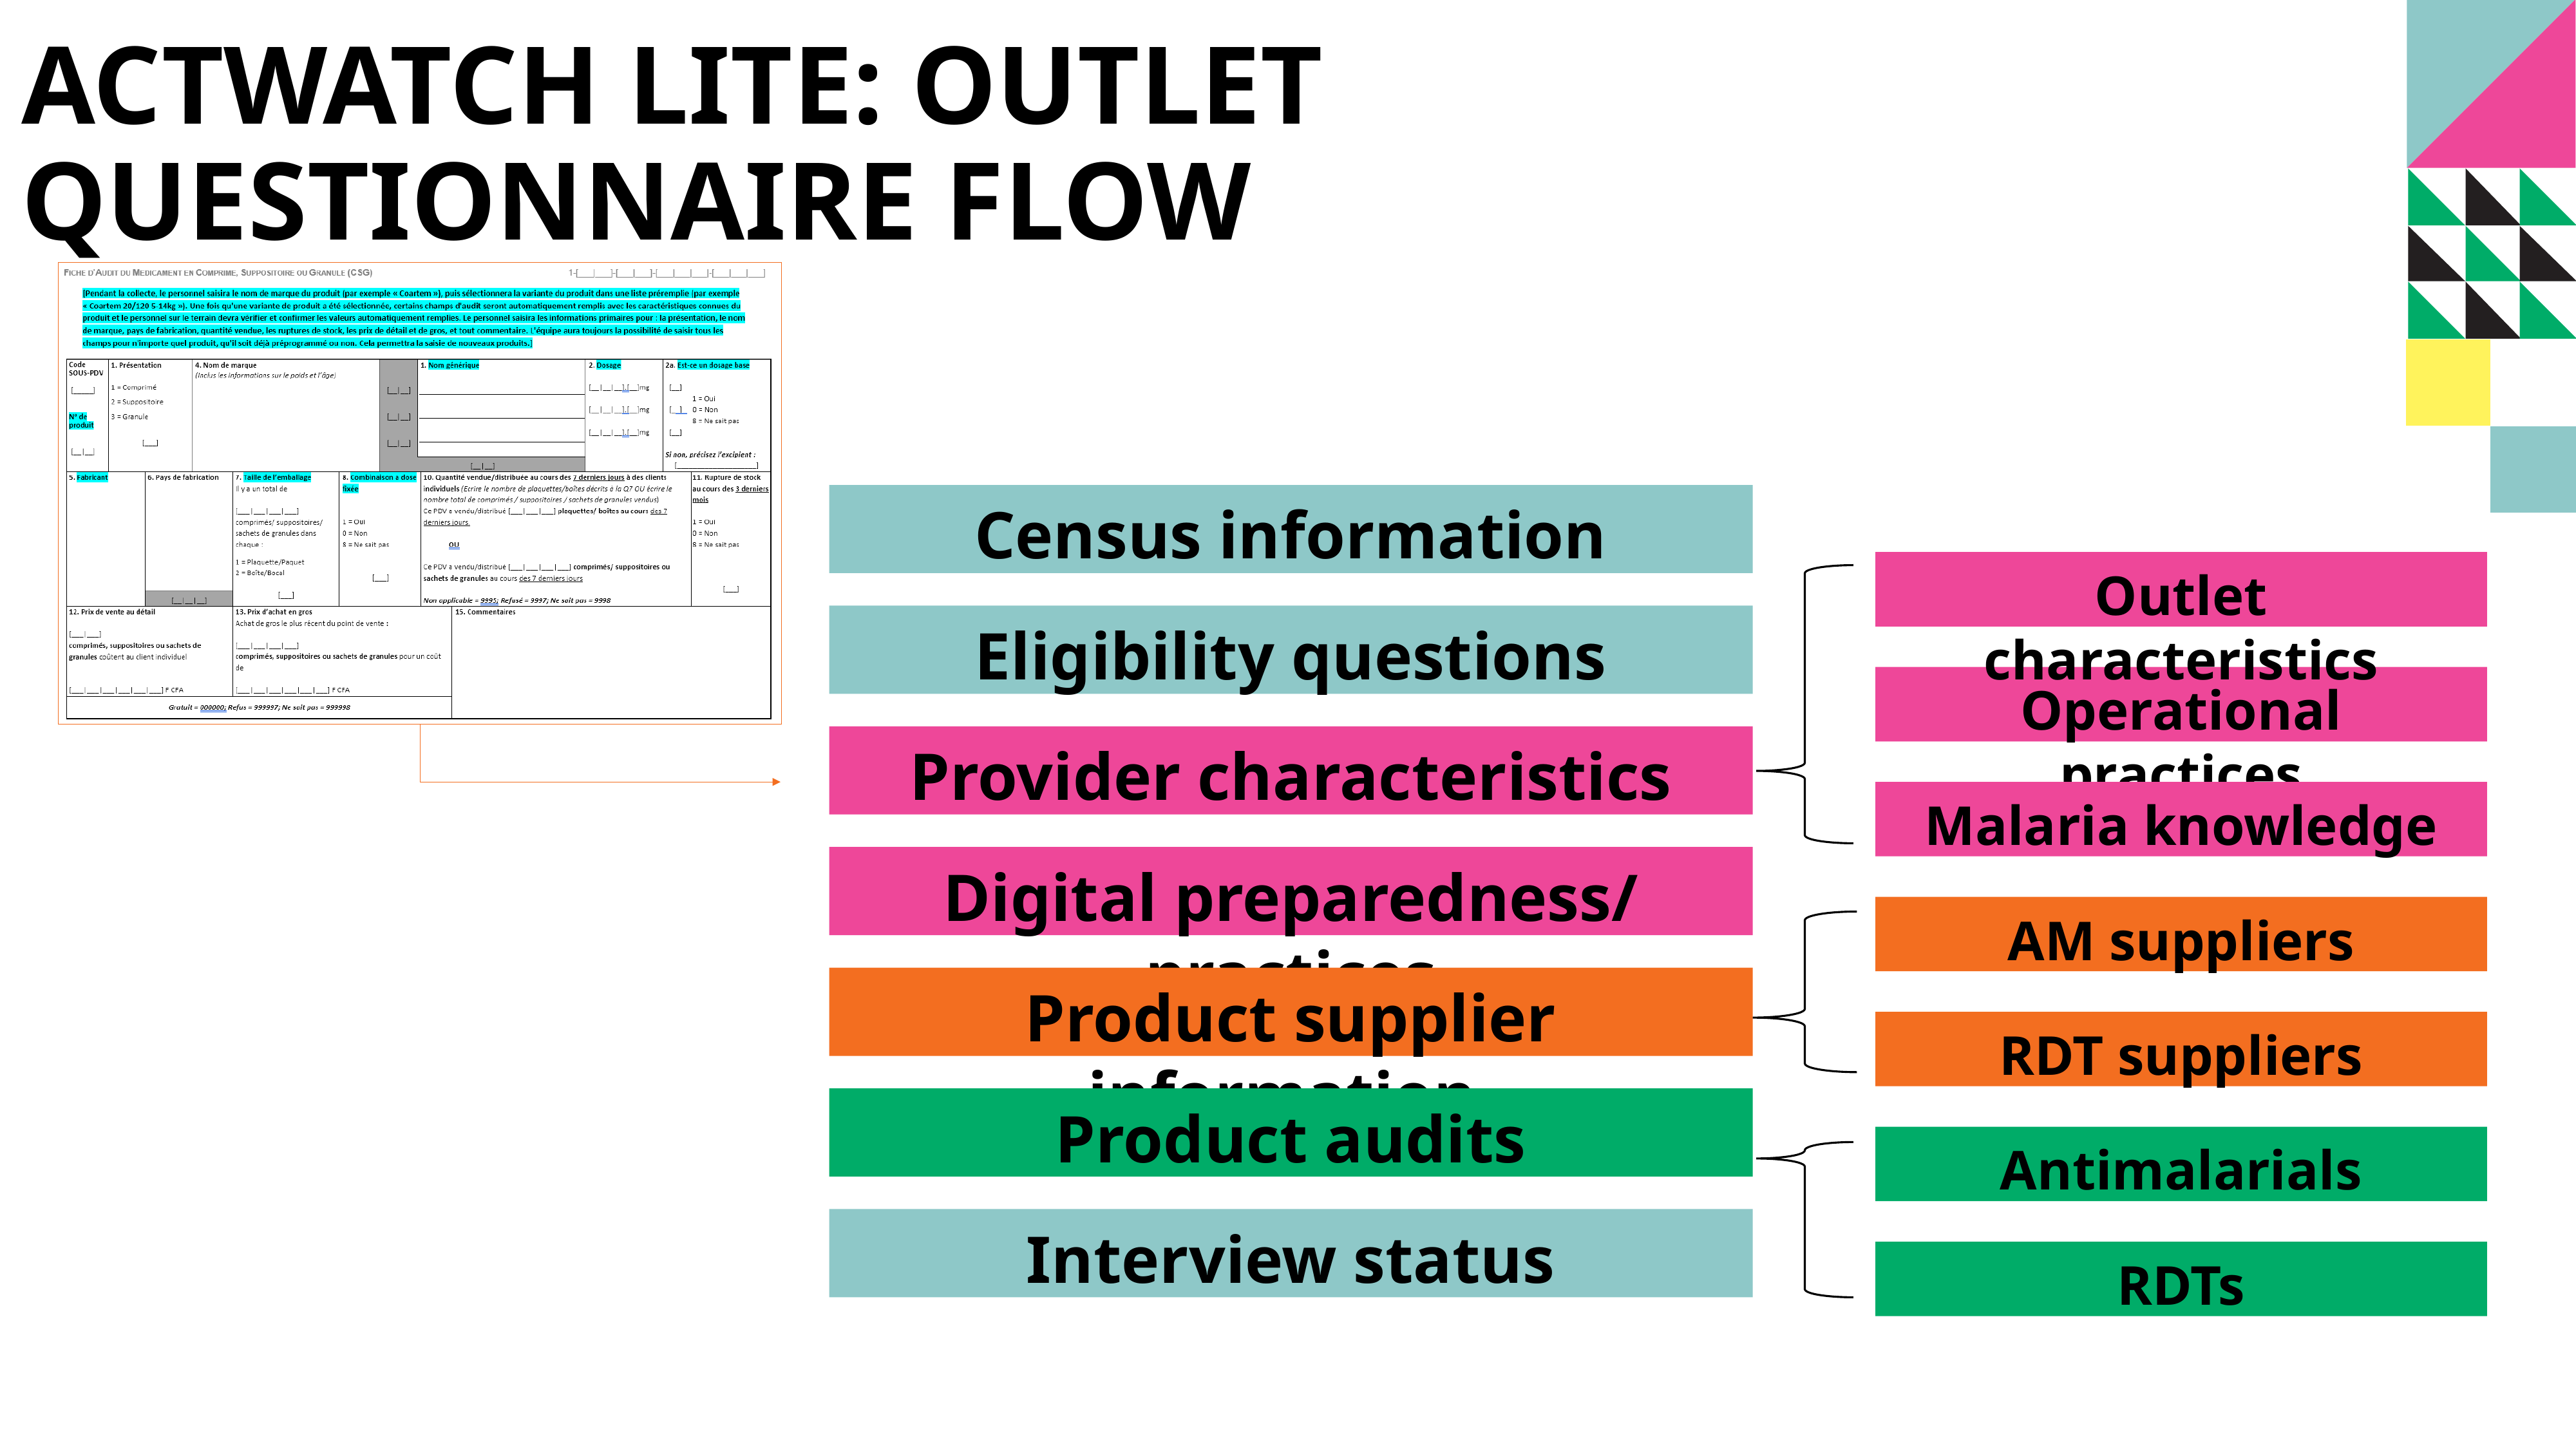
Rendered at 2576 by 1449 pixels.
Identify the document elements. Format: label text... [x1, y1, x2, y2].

title ACTwatch Lite: outlet questionnaire flow [12, 107, 2251, 268]
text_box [829, 485, 2487, 1316]
picture [58, 262, 782, 724]
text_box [571, 573, 629, 934]
